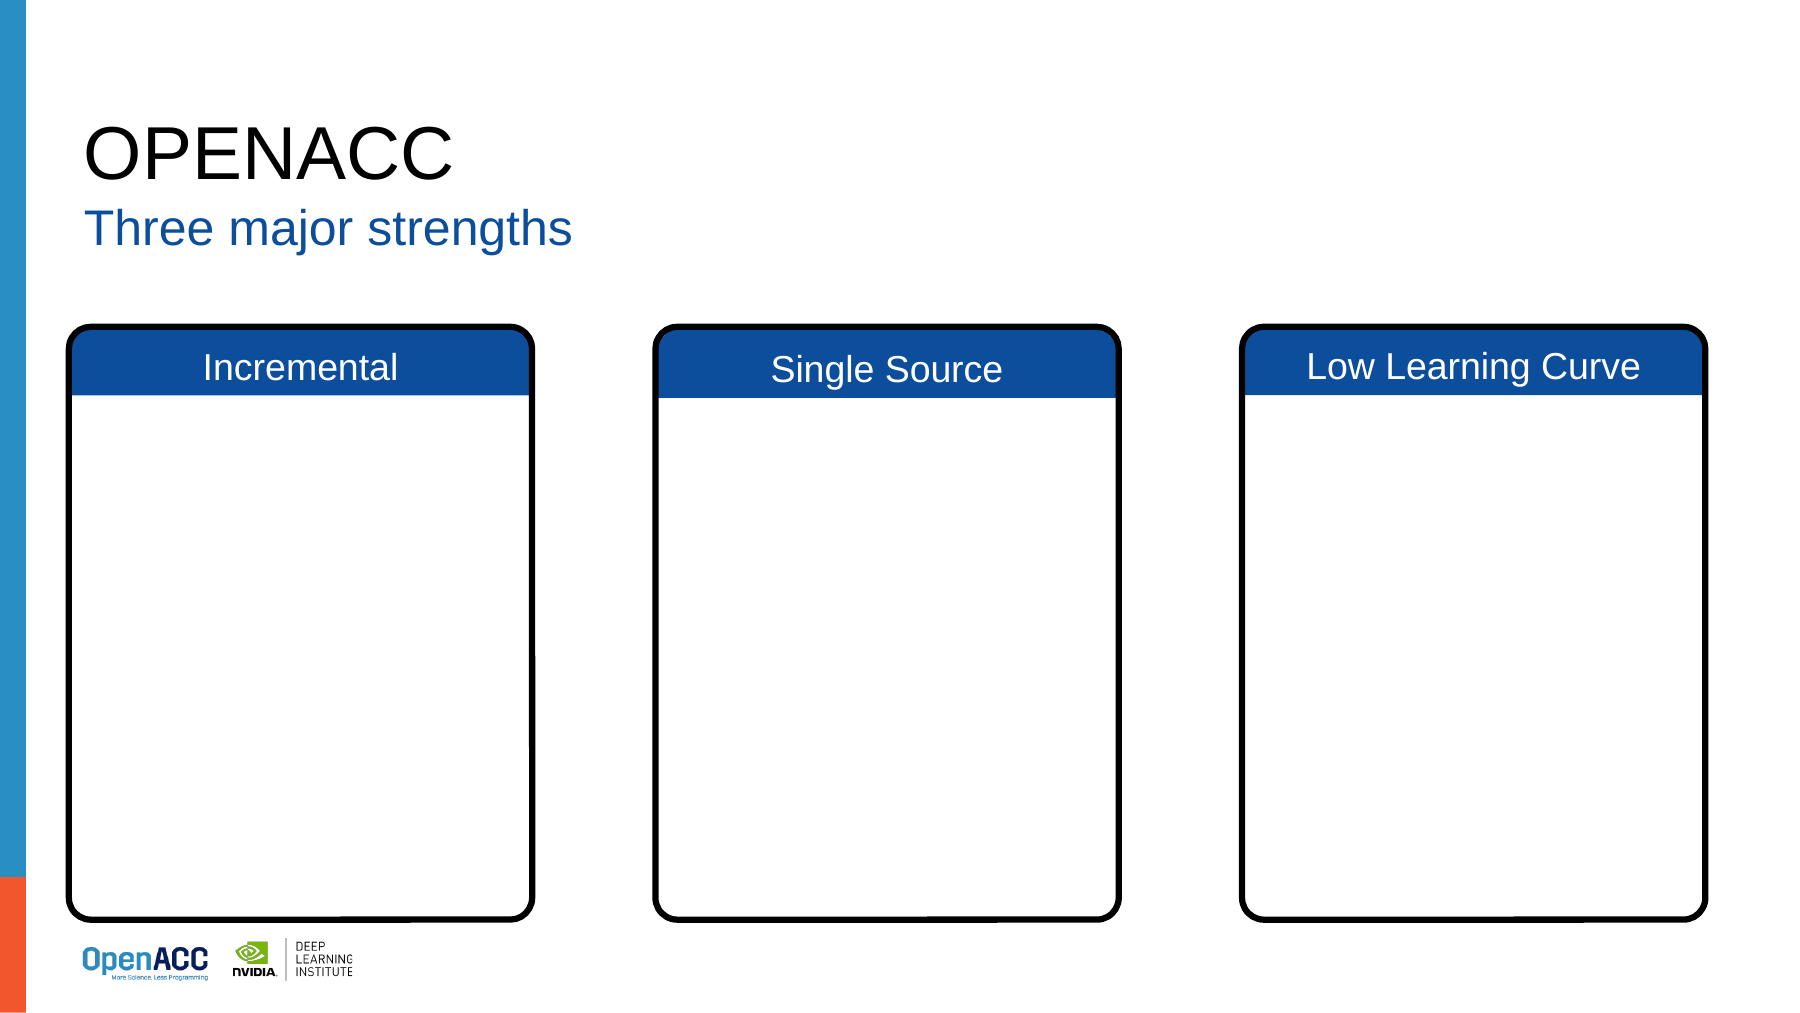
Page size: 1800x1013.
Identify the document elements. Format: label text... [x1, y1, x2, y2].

picture [81, 946, 208, 981]
title OPENACC [68, 106, 1706, 194]
list Three major strengths [68, 194, 1706, 282]
picture [233, 938, 353, 981]
text_box [1242, 326, 1706, 920]
text_box [68, 326, 533, 920]
text_box [655, 326, 1119, 920]
